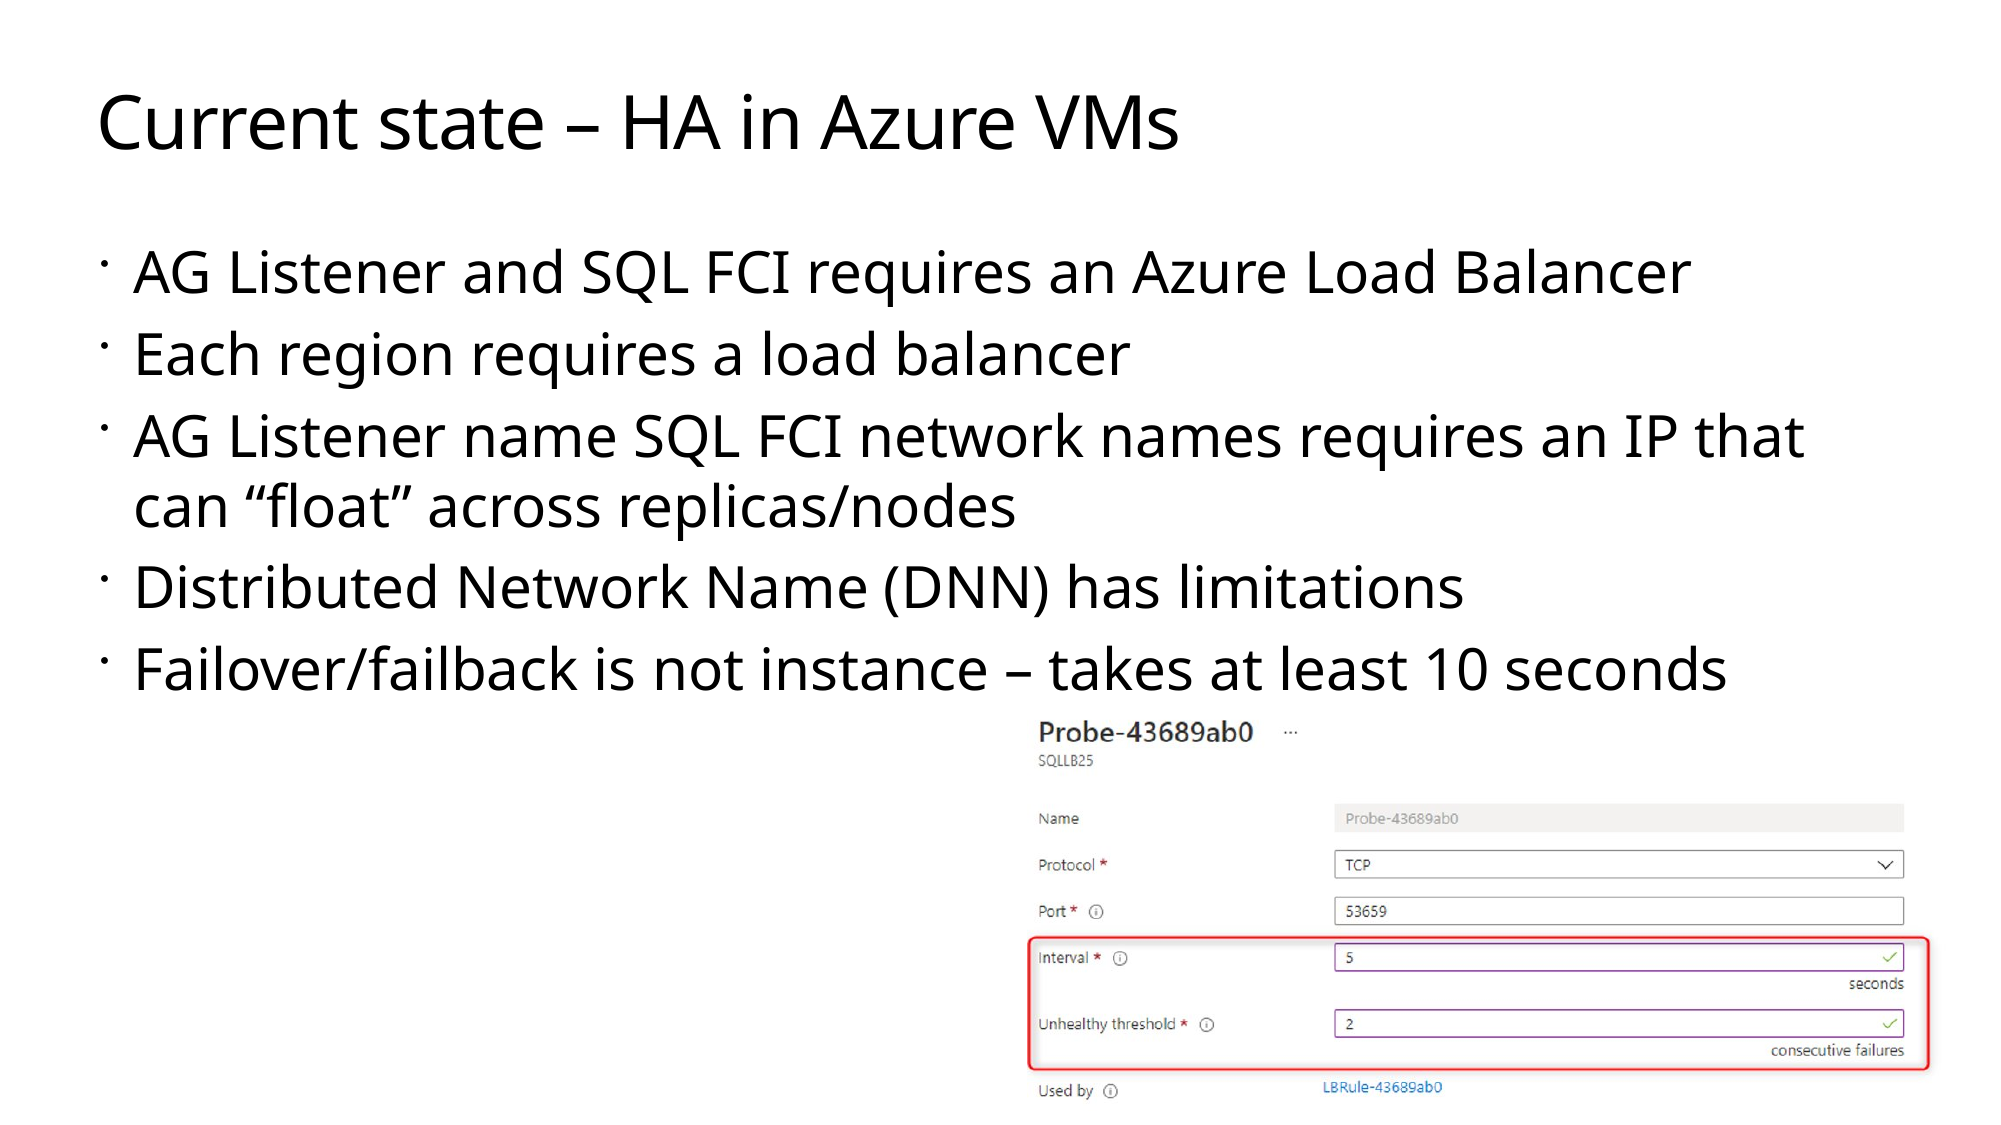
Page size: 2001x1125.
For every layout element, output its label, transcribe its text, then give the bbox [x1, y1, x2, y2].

title Current state – HA in Azure VMs [96, 75, 1904, 166]
list AG Listener and SQL FCI requires an Azure Load Balancer Each region requires a load balancer AG Listener name SQL FCI network names requires an IP that can “float” across replicas/nodes Distributed Network Name (DNN) has limitations Failover/failback is not instance – takes at least 10 seconds [95, 235, 1904, 717]
picture [1027, 706, 1951, 1117]
